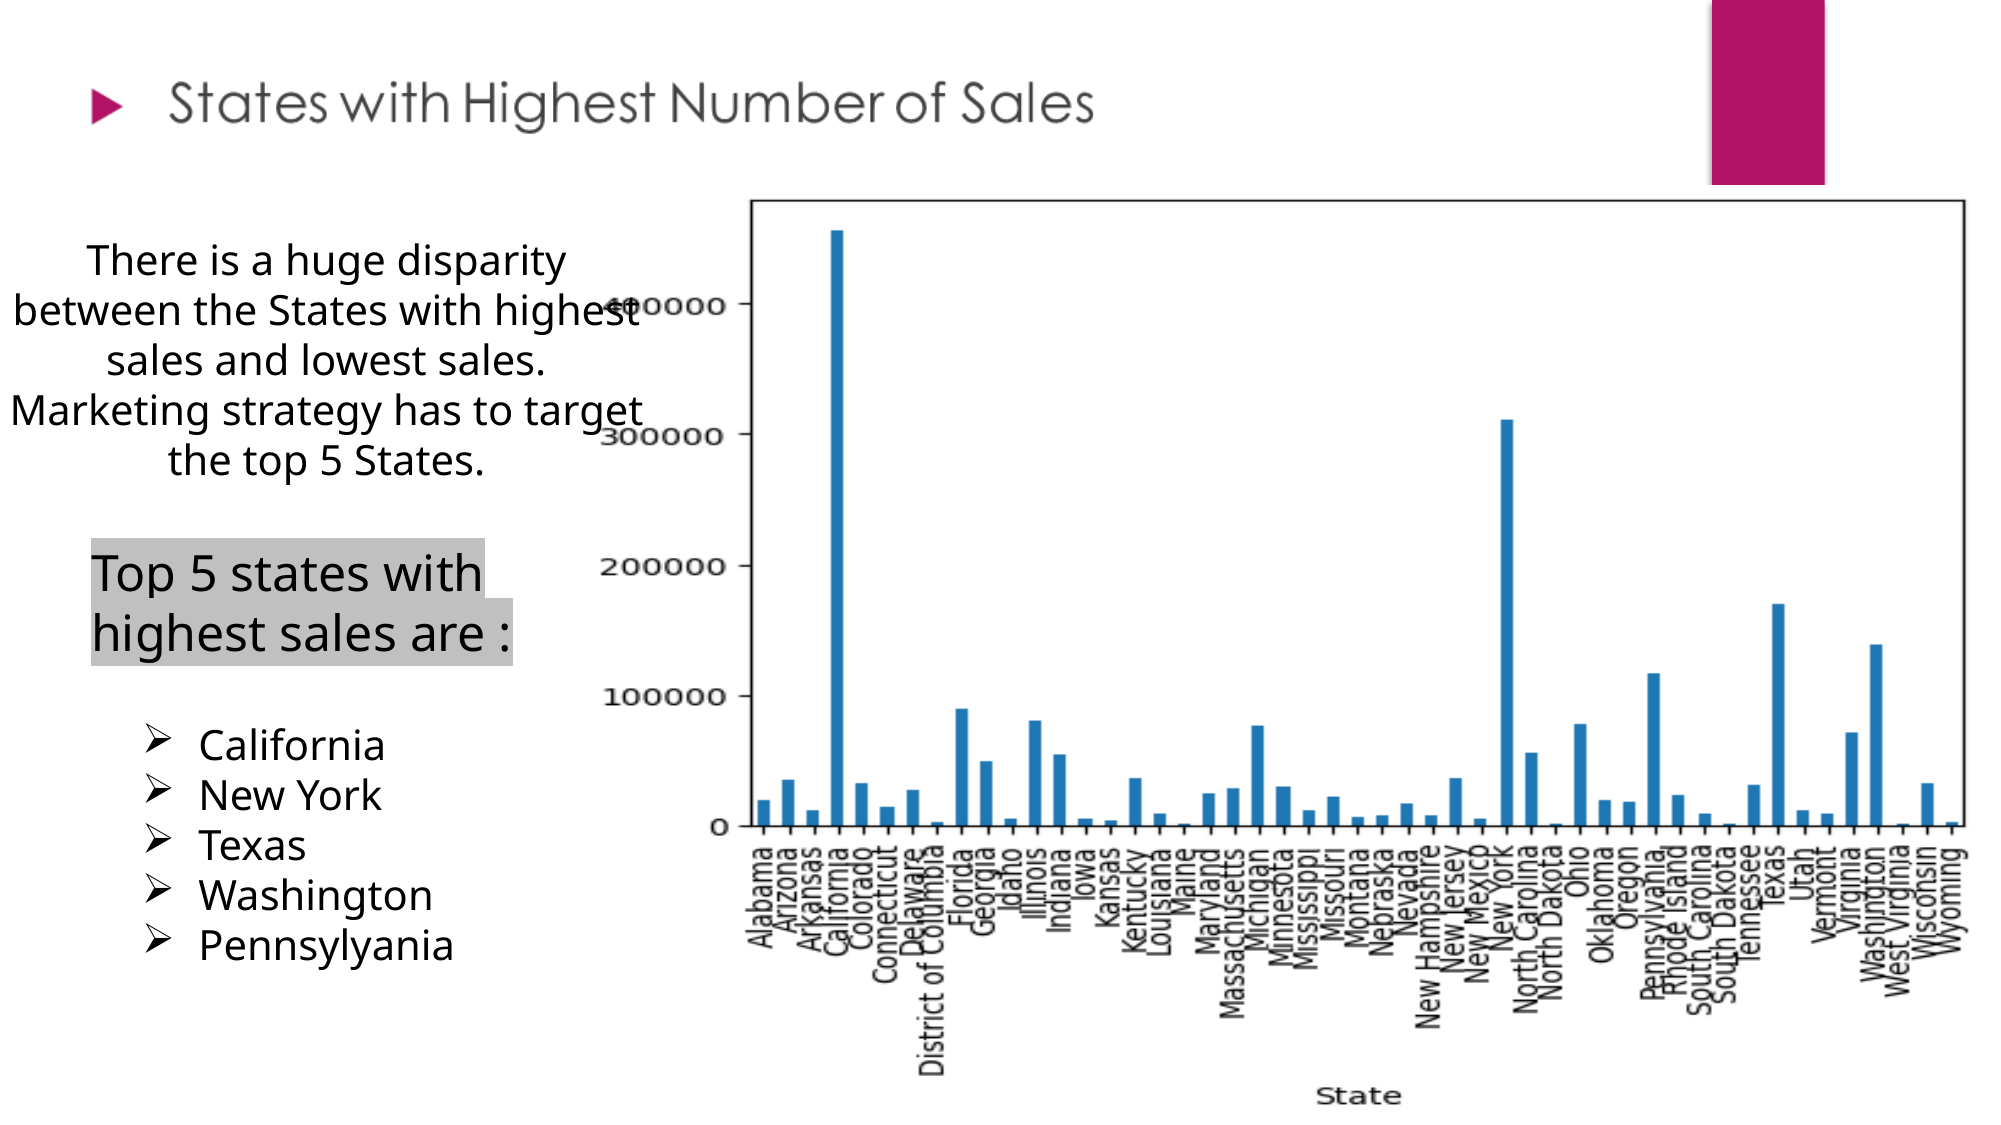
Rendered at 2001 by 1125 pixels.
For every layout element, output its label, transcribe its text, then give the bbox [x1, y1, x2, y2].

text_box There is a huge disparity between the States with highest sales and lowest sales. Marketing strategy has to target the top 5 States. [0, 226, 570, 491]
text_box California New York Texas Washington Pennsylyania [127, 711, 526, 977]
picture [64, 50, 1130, 167]
picture [574, 185, 1993, 1125]
text_box Top 5 states with highest sales are : [76, 534, 551, 669]
